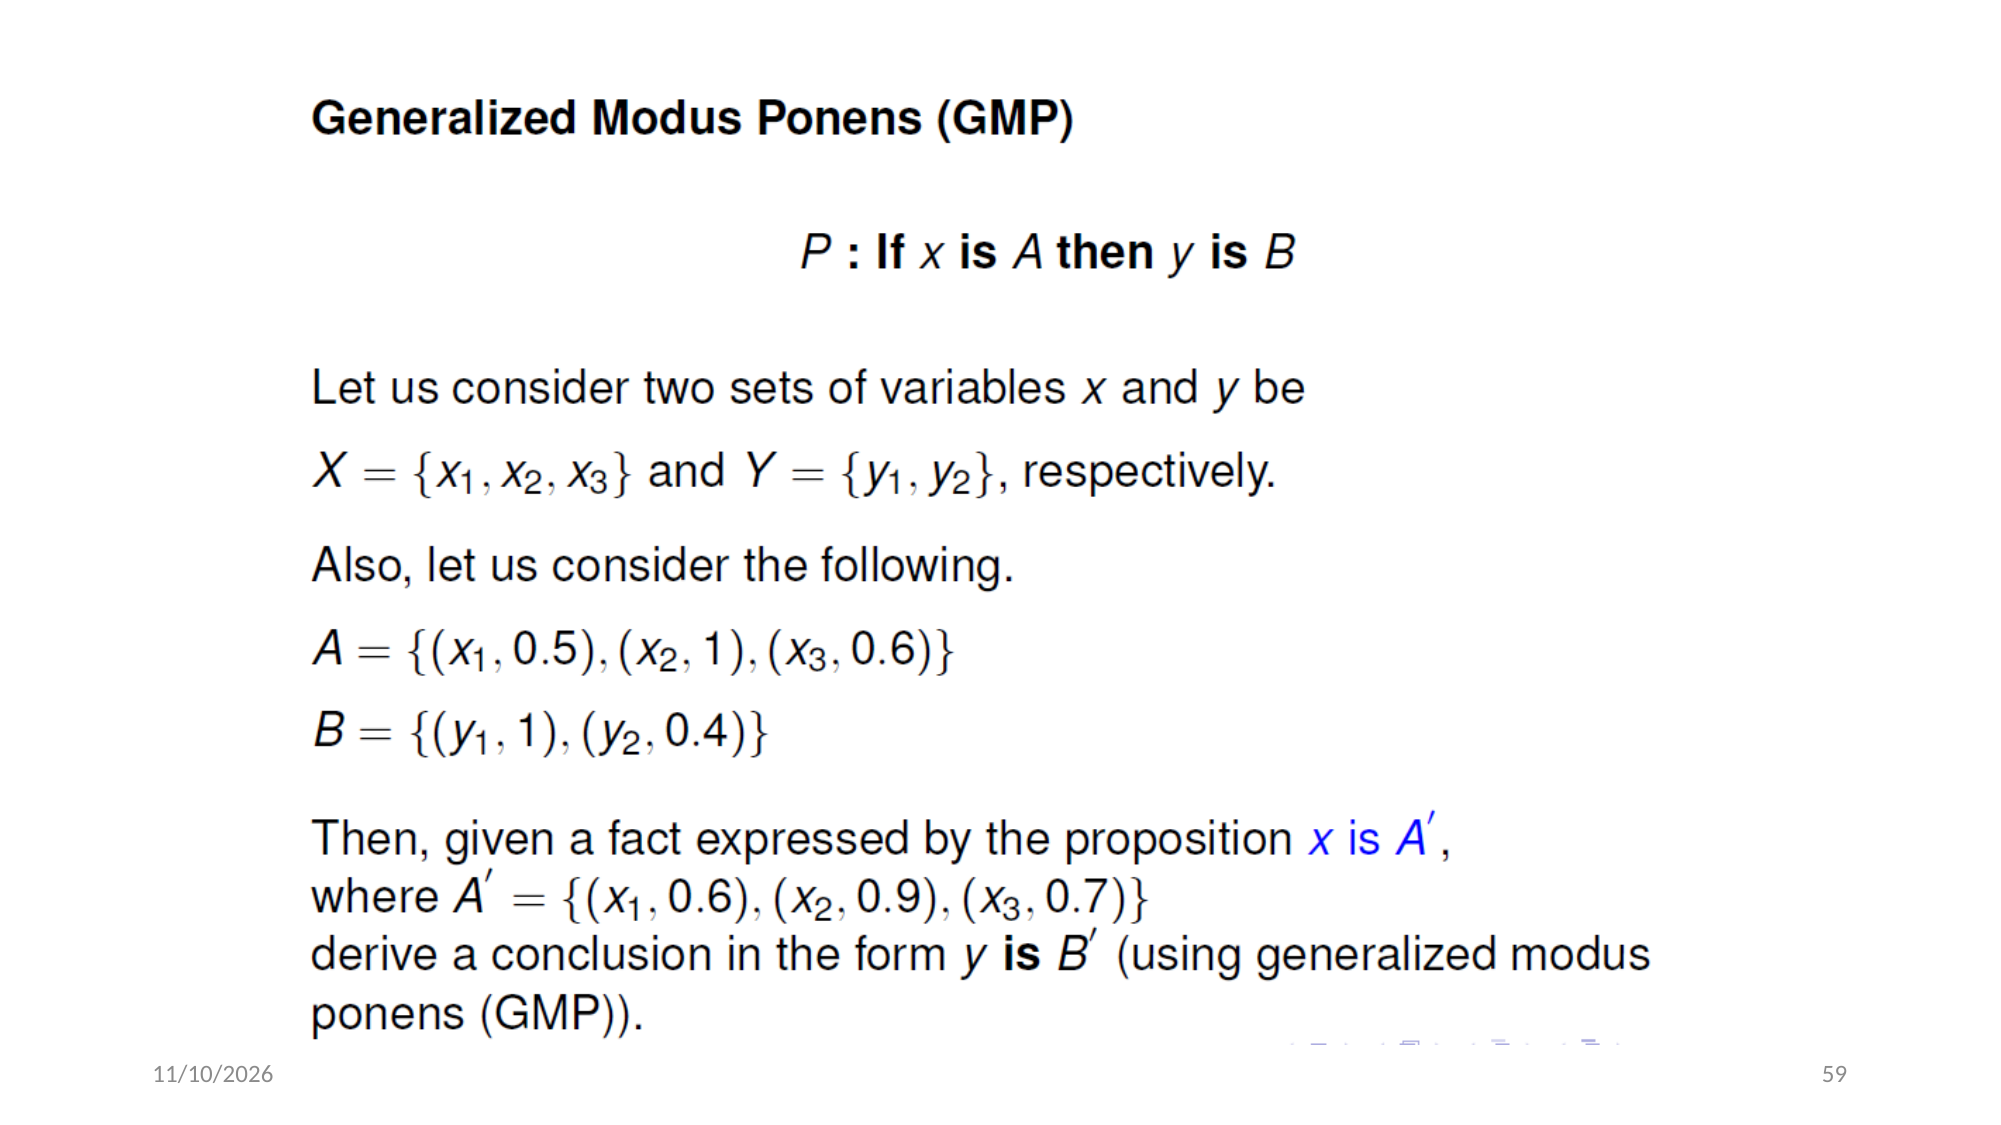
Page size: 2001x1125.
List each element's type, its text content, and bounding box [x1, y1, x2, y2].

slide_number 59 [1752, 1042, 1863, 1103]
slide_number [137, 1042, 588, 1103]
picture [286, 77, 1652, 1045]
